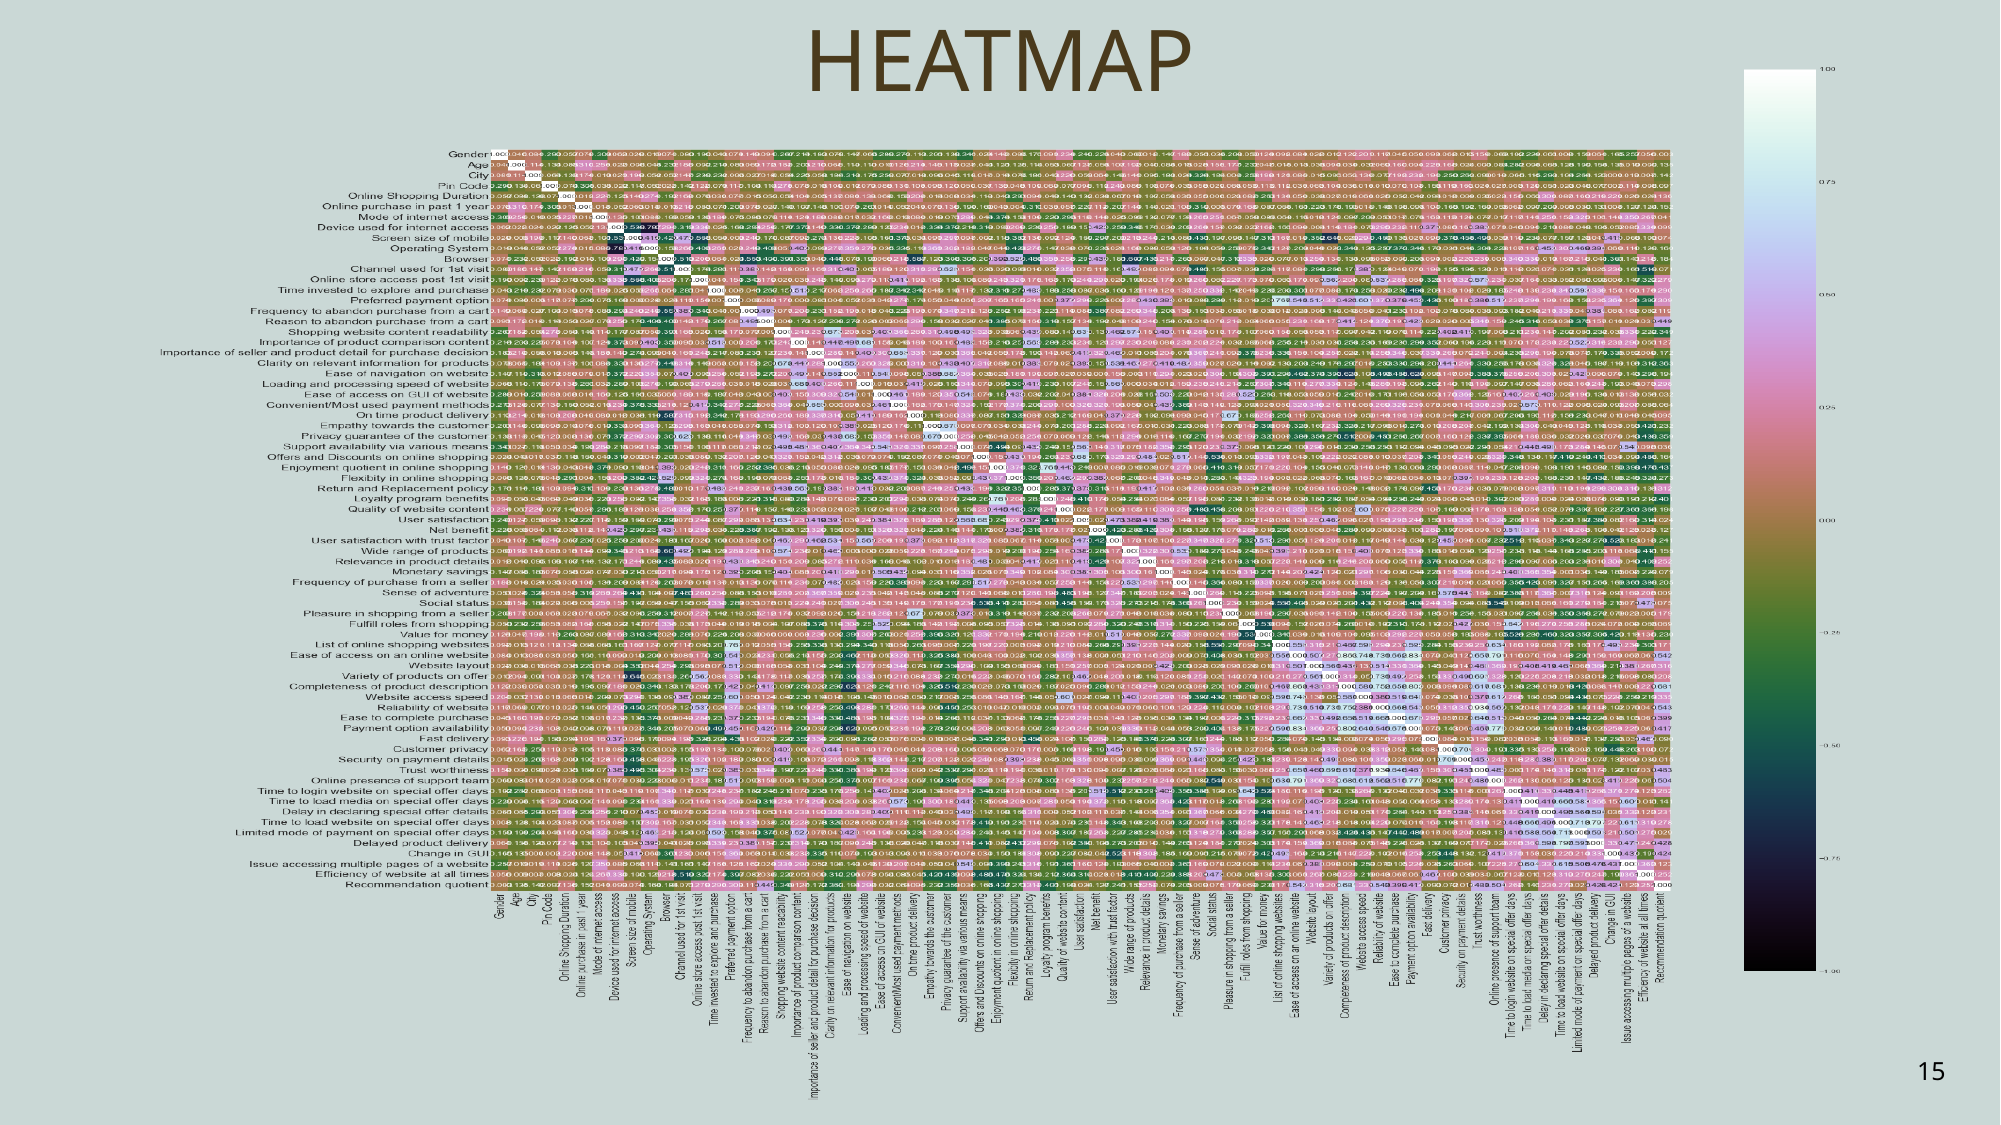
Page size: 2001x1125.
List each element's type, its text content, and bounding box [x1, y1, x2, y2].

picture [153, 63, 1847, 1103]
slide_number 15 [1847, 1042, 1961, 1103]
title HEATMAP [718, 9, 1282, 63]
